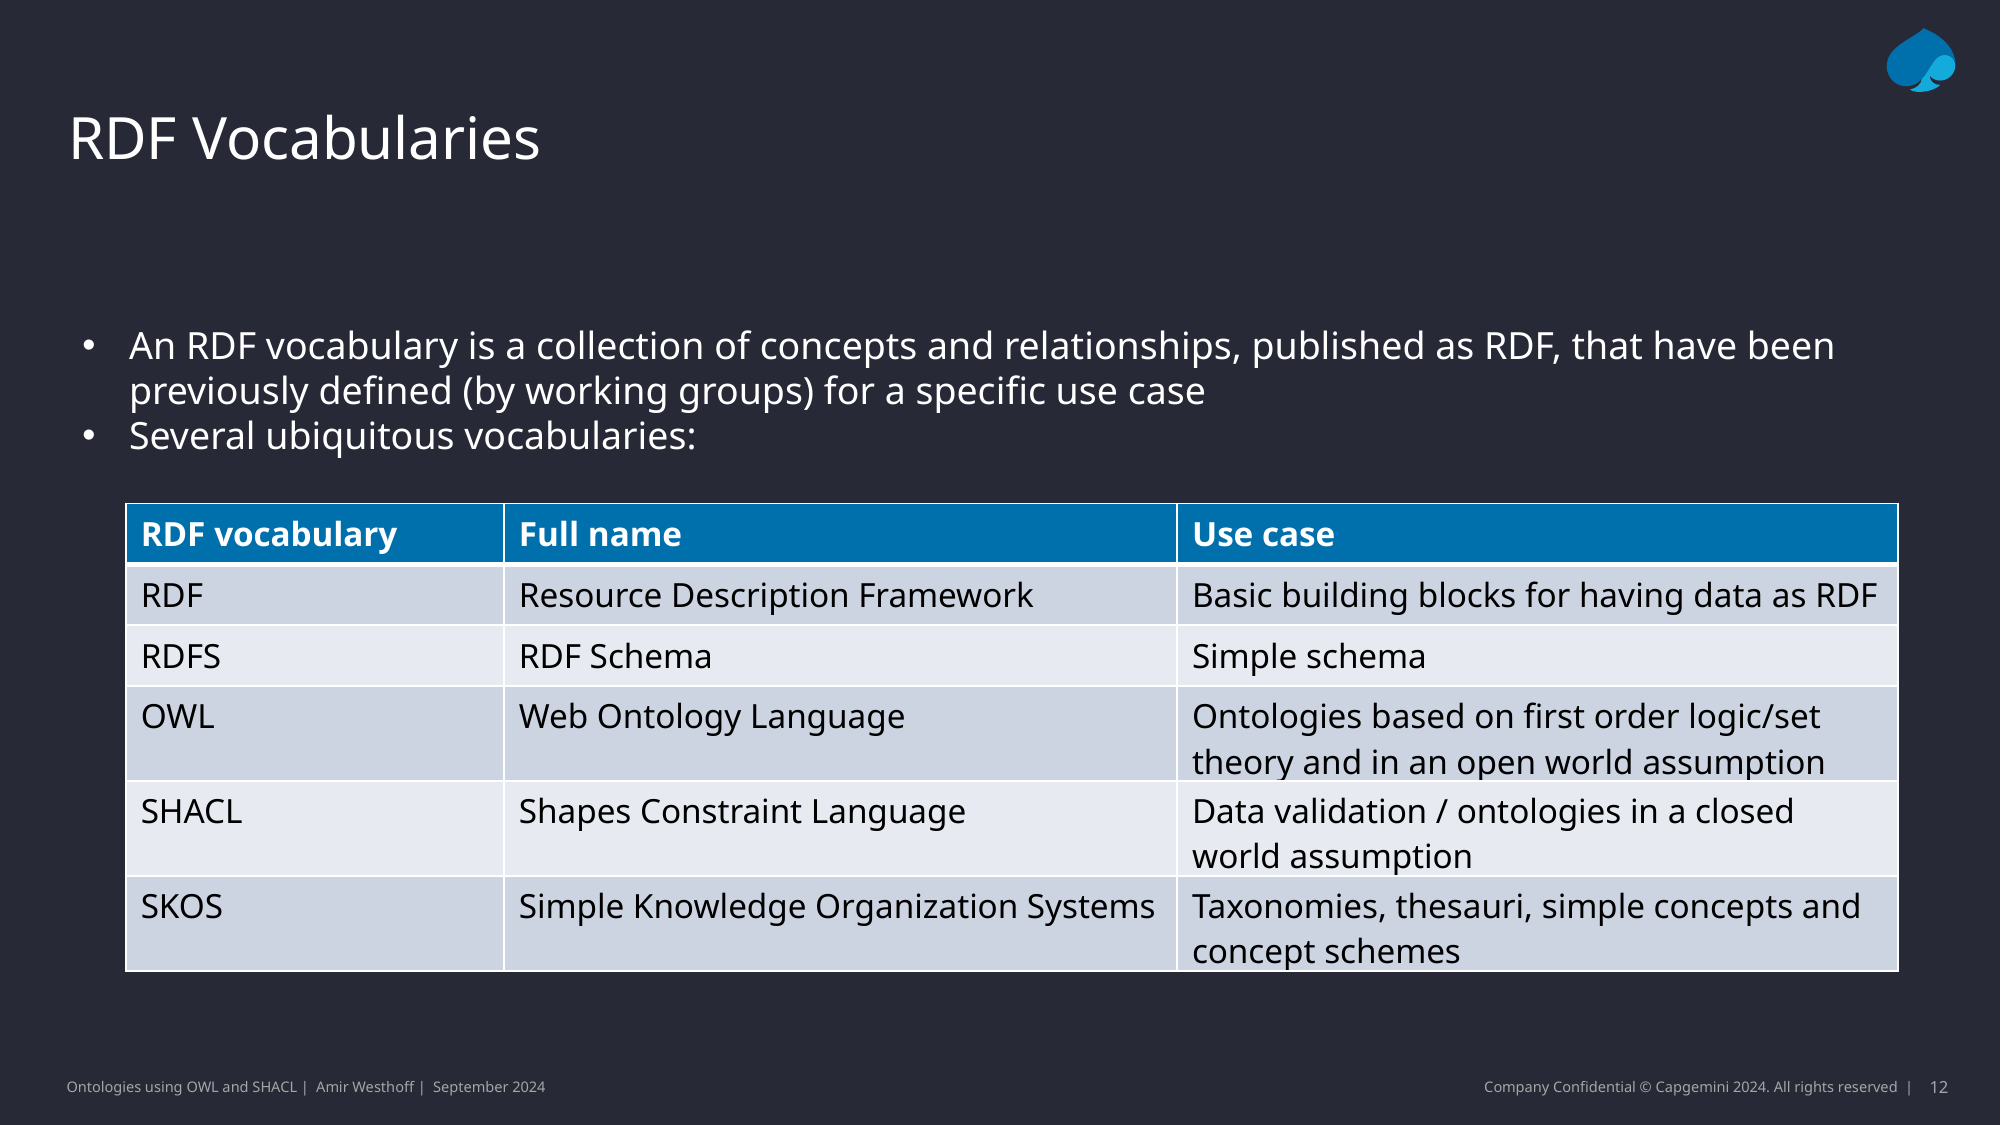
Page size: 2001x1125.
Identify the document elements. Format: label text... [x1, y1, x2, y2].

text_box An RDF vocabulary is a collection of concepts and relationships, published as RDF, that have been previously defined (by working groups) for a specific use case Several ubiquitous vocabularies: [67, 314, 1933, 465]
table_cell Shapes Constraint Language [505, 782, 1176, 875]
table_cell Web Ontology Language [505, 687, 1176, 780]
table_header Full name [505, 504, 1176, 562]
table_cell Basic building blocks for having data as RDF [1178, 567, 1897, 624]
title RDF Vocabularies [68, 42, 1874, 173]
table_cell RDF Schema [505, 626, 1176, 685]
table_header RDF vocabulary [127, 504, 503, 562]
table_cell SHACL [127, 782, 503, 875]
table_cell Ontologies based on first order logic/set theory and in an open world assumption [1178, 687, 1897, 780]
table_cell Data validation / ontologies in a closed world assumption [1178, 782, 1897, 875]
table_cell SKOS [127, 877, 503, 970]
table_cell Taxonomies, thesauri, simple concepts and concept schemes [1178, 877, 1897, 970]
table_cell OWL [127, 687, 503, 780]
table_cell Simple schema [1178, 626, 1897, 685]
table_cell RDFS [127, 626, 503, 685]
table_cell RDF [127, 567, 503, 624]
table_cell Simple Knowledge Organization Systems [505, 877, 1176, 970]
table_header Use case [1178, 504, 1897, 562]
table_cell Resource Description Framework [505, 567, 1176, 624]
